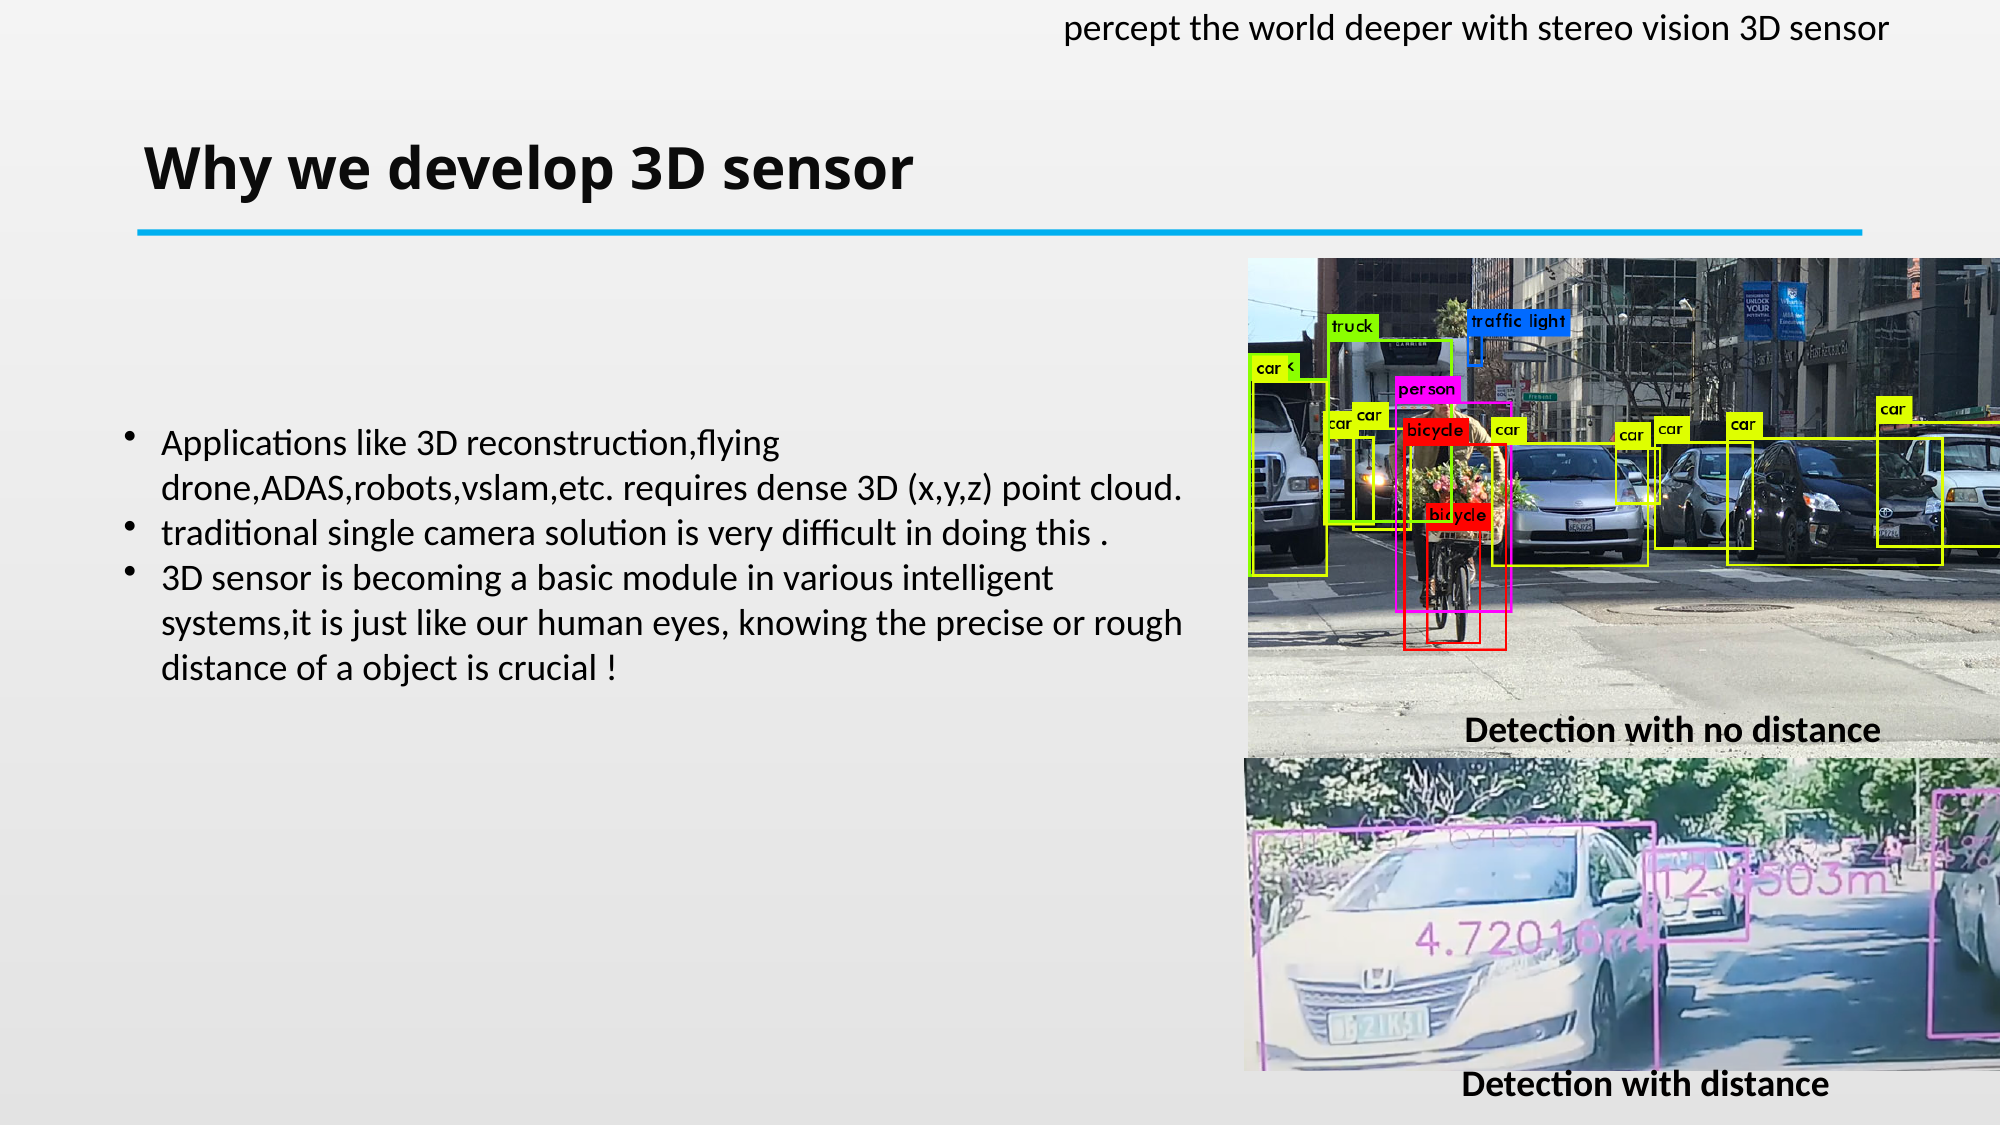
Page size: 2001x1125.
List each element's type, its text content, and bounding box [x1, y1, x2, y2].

text_box Detection with distance [1454, 1071, 1839, 1112]
text_box Applications like 3D reconstruction,flying drone,ADAS,robots,vslam,etc. requires dense 3D (x,y,z) point cloud. traditional single camera solution is very difficult in doing this . 3D sensor is becoming a basic module in various intelligent systems,it is just like our human eyes, knowing the precise or rough distance of a object is crucial ! [116, 410, 1213, 696]
text_box percept the world deeper with stereo vision 3D sensor [1055, 0, 1899, 56]
picture [1244, 258, 2000, 1071]
title Why we develop 3D sensor [136, 108, 1863, 233]
